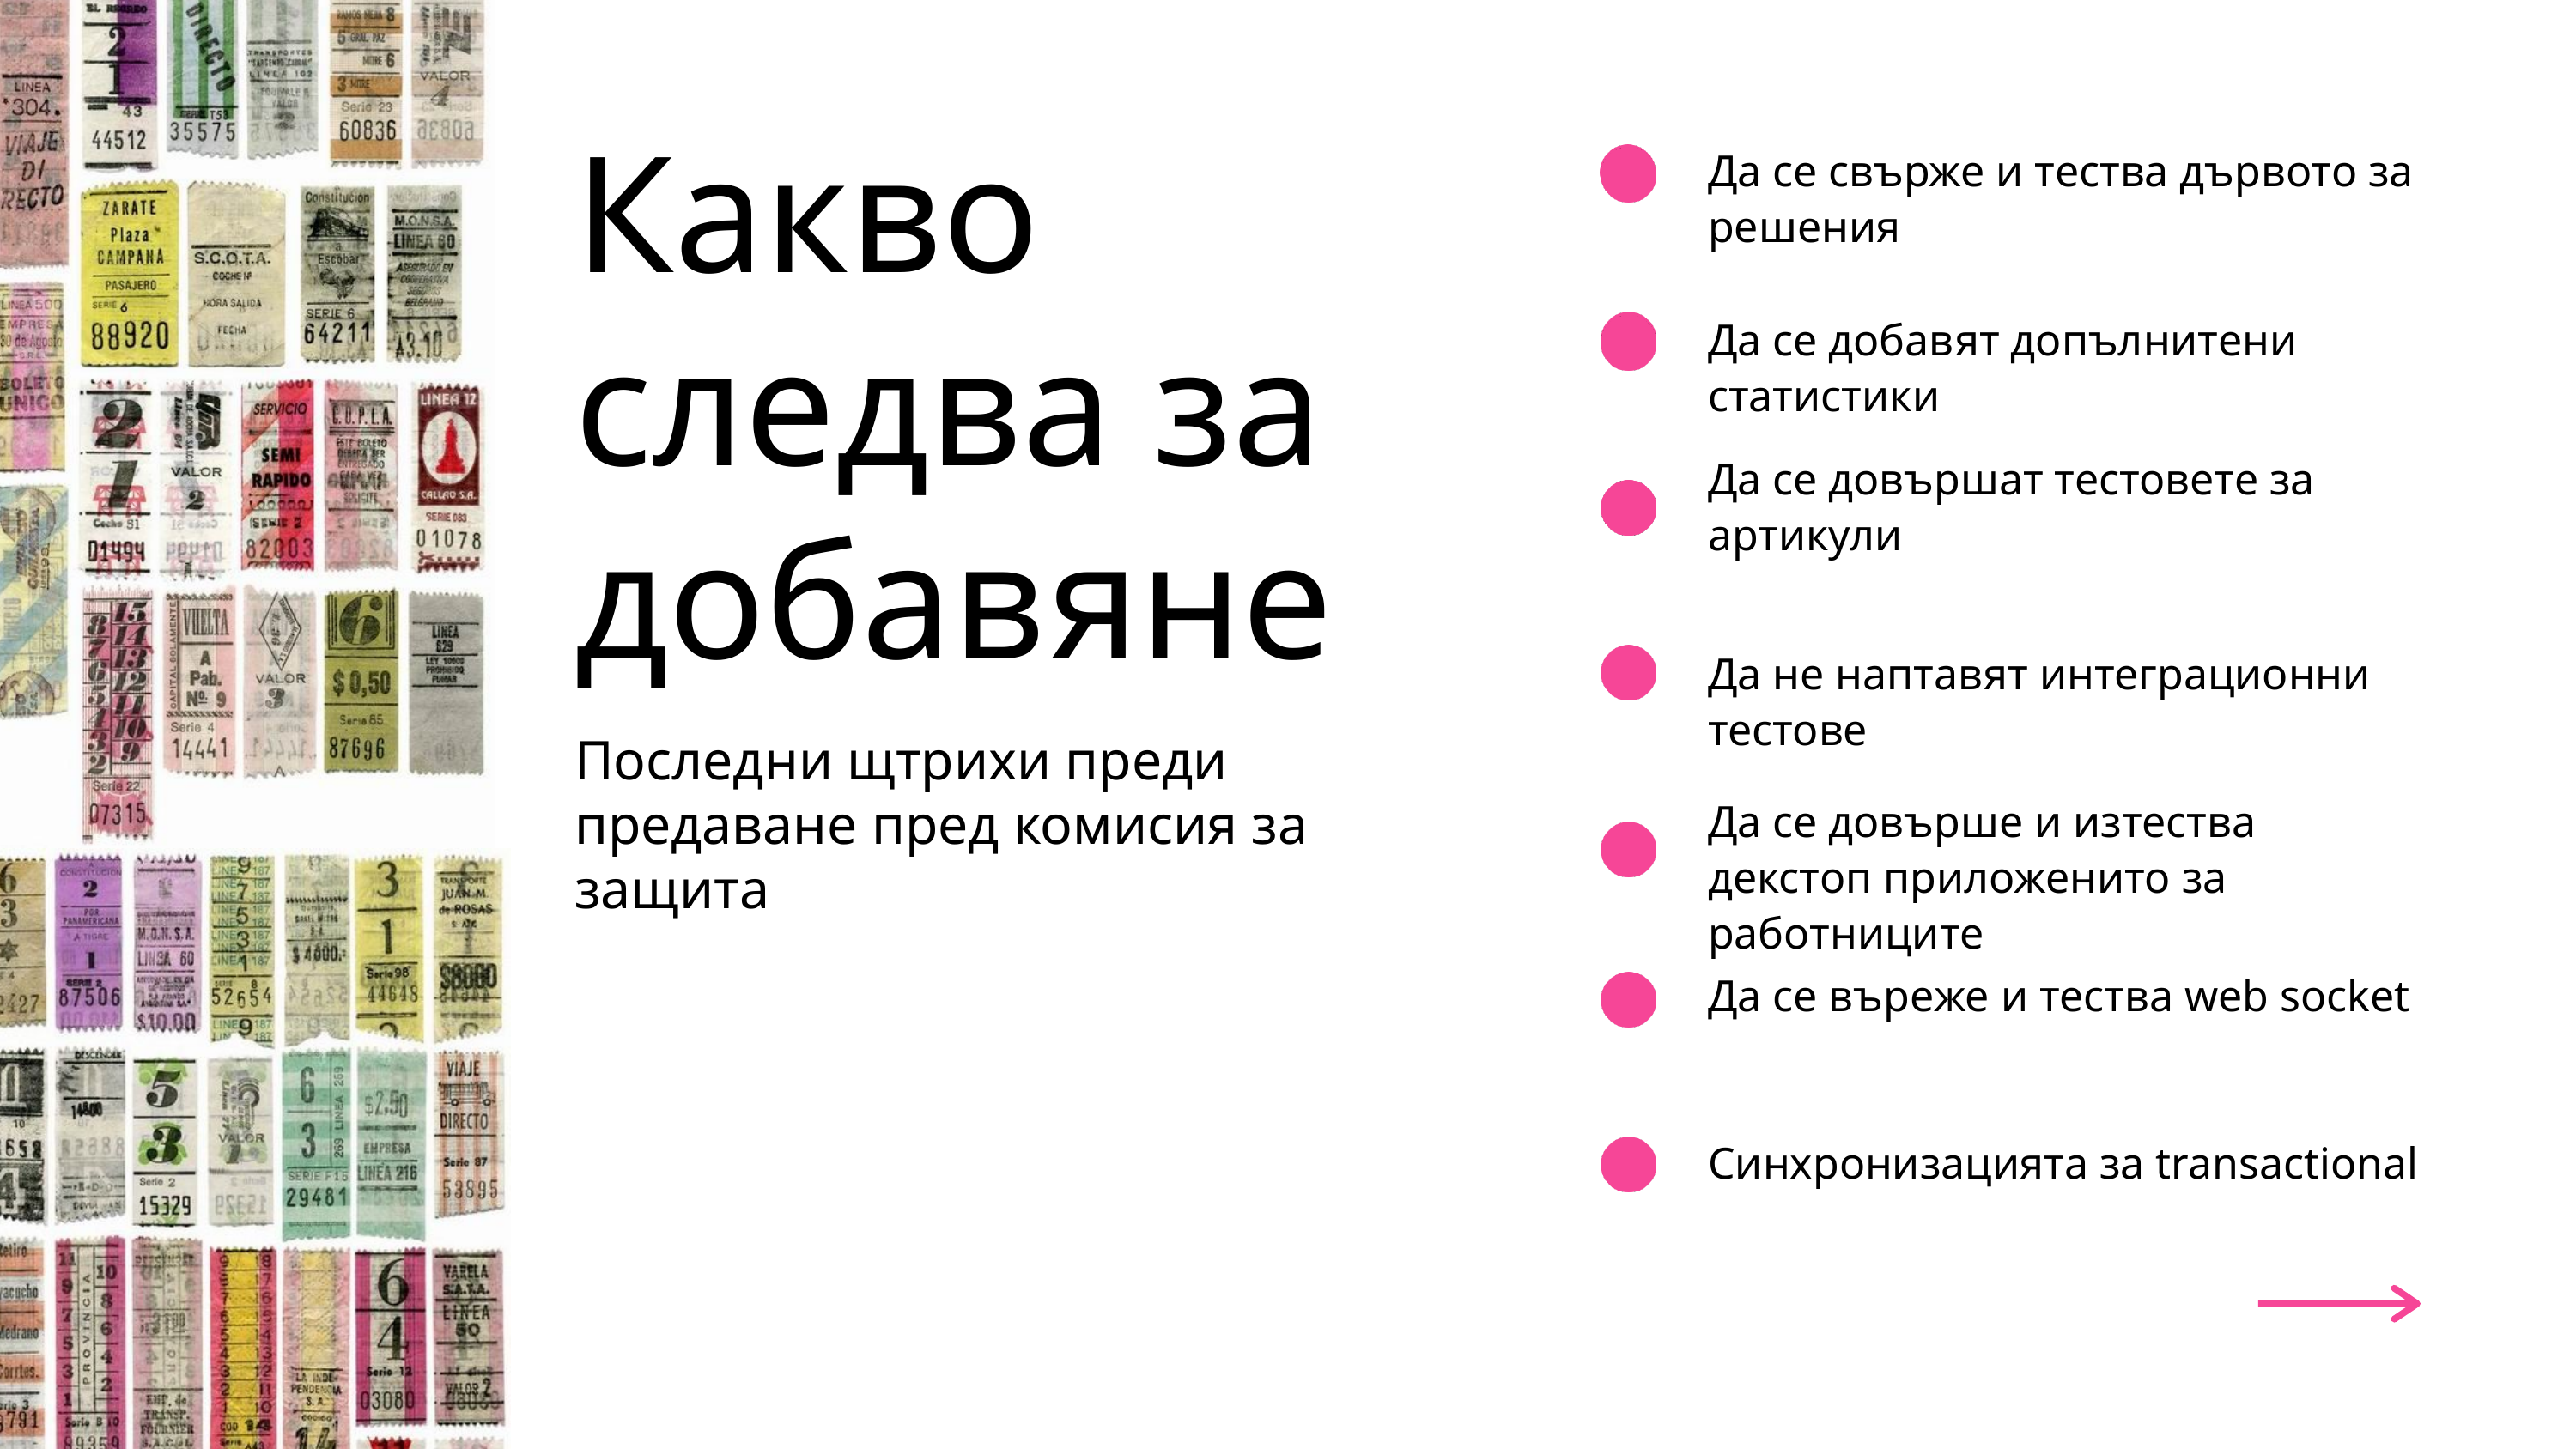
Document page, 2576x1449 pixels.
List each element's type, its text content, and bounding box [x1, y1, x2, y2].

picture [1600, 822, 1656, 878]
text_box Да се довършат тестовете за артикули [1708, 447, 2431, 560]
text_box Да се добавят допълнитени статистики [1708, 308, 2431, 421]
picture [1600, 645, 1656, 700]
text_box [574, 112, 1480, 917]
picture [1601, 972, 1656, 1028]
text_box Да не наптавят интеграционни тестове [1708, 642, 2431, 755]
picture [1600, 144, 1656, 203]
picture [1600, 480, 1656, 536]
text_box Да се свърже и тества дървото за решения [1708, 139, 2431, 252]
text_box Да се довърше и изтества декстоп приложенито за работниците [1708, 790, 2431, 958]
text_box Да се въреже и тества web socket [1708, 964, 2432, 1021]
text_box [2257, 1284, 2421, 1323]
picture [1601, 1137, 1656, 1193]
picture [0, 0, 512, 1449]
picture [1600, 312, 1656, 371]
text_box Синхронизацията за transactional [1708, 1131, 2432, 1188]
